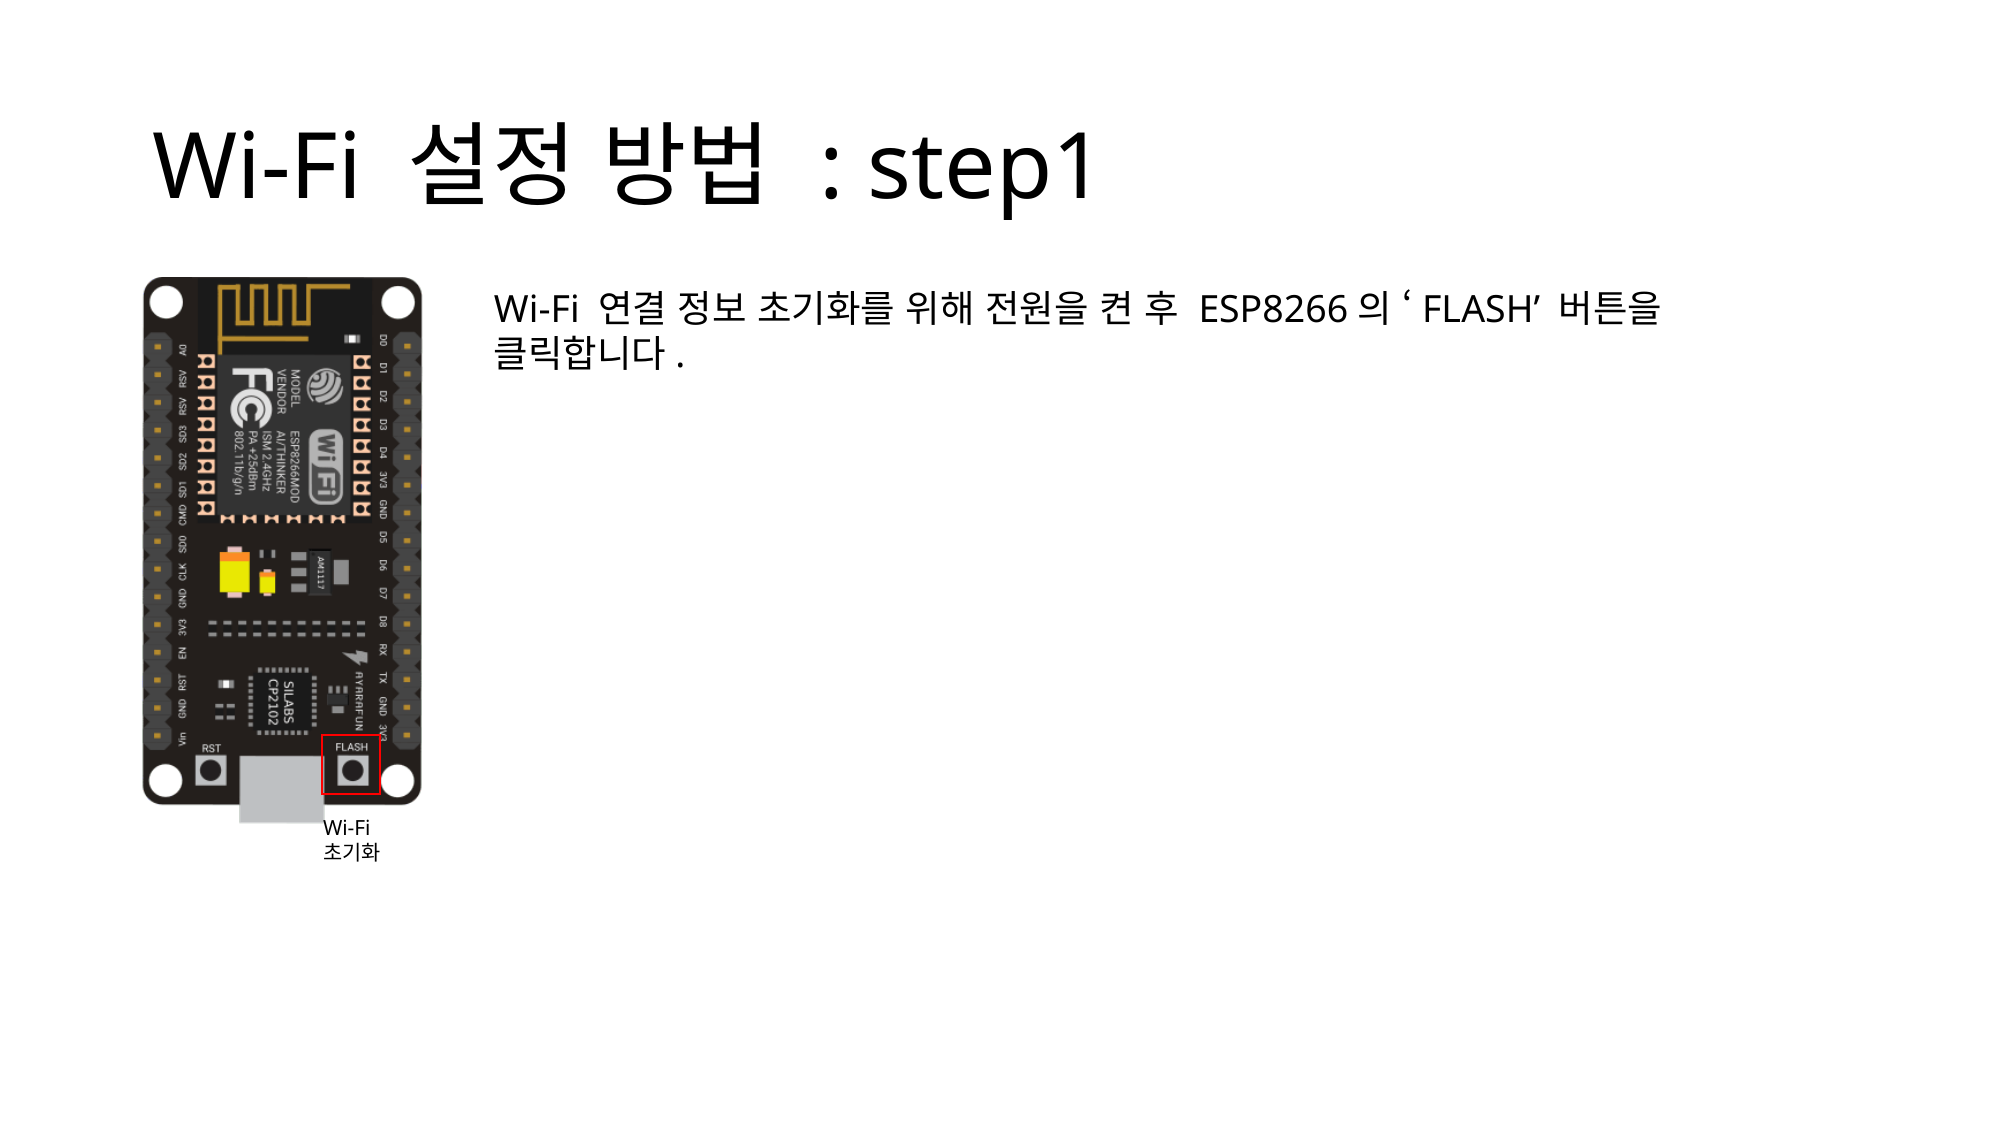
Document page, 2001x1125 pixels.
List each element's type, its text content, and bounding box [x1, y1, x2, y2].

picture [137, 277, 427, 841]
title Wi-Fi 설정 방법 : step1 [137, 59, 1863, 278]
text_box Wi-Fi 초기화 [308, 841, 414, 873]
text_box Wi-Fi 연결 정보 초기화를 위해 전원을 켠 후 ESP8266의 ‘FLASH’ 버튼을 클릭합니다. [479, 277, 1787, 427]
